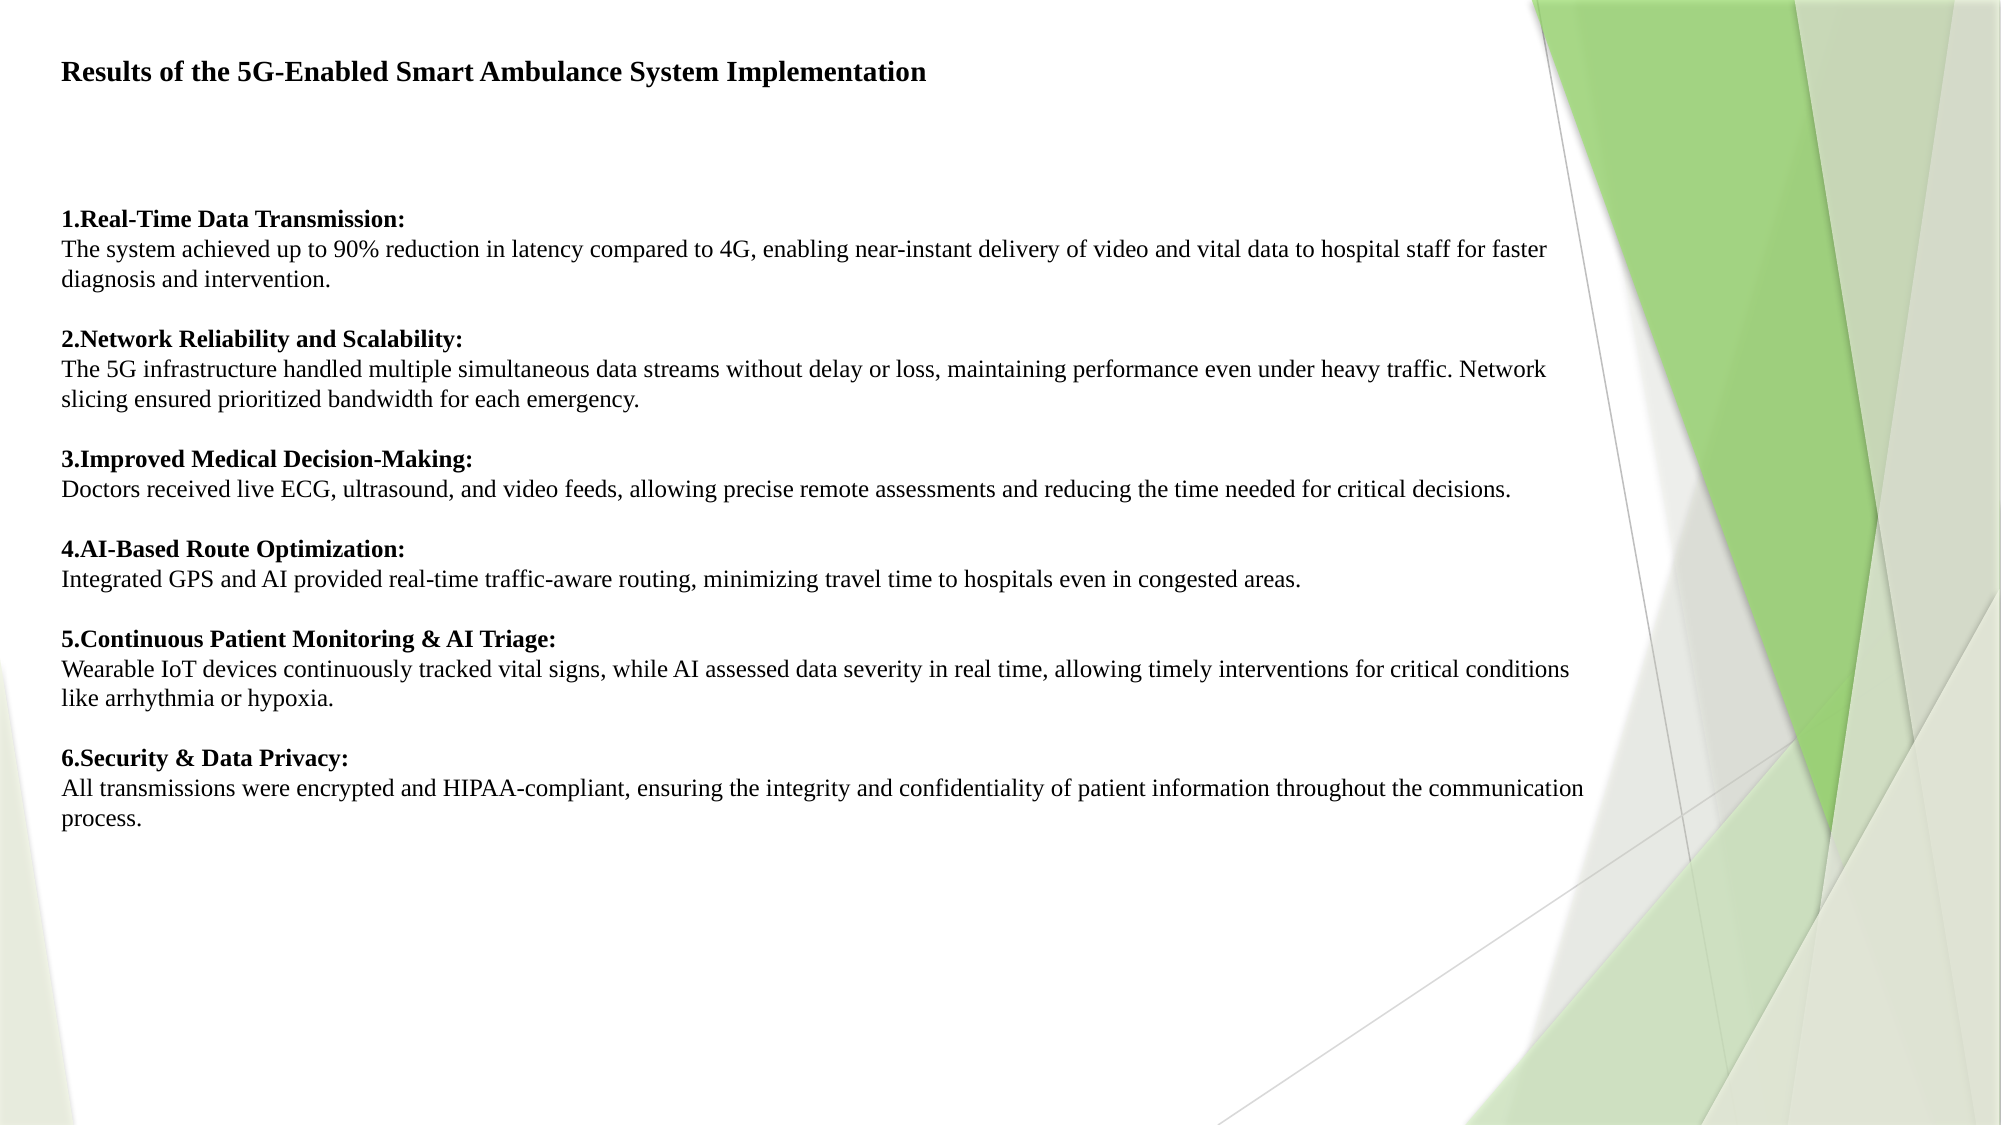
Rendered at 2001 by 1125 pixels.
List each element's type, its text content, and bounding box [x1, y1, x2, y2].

text_box Real-Time Data Transmission: The system achieved up to 90% reduction in latency compared to 4G, enabling near-instant delivery of video and vital data to hospital staff for faster diagnosis and intervention. Network Reliability and Scalability: The 5G infrastructure handled multiple simultaneous data streams without delay or loss, maintaining performance even under heavy traffic. Network slicing ensured prioritized bandwidth for each emergency. Improved Medical Decision-Making: Doctors received live ECG, ultrasound, and video feeds, allowing precise remote assessments and reducing the time needed for critical decisions. AI-Based Route Optimization: Integrated GPS and AI provided real-time traffic-aware routing, minimizing travel time to hospitals even in congested areas. Continuous Patient Monitoring & AI Triage: Wearable IoT devices continuously tracked vital signs, while AI assessed data severity in real time, allowing timely interventions for critical conditions like arrhythmia or hypoxia. Security & Data Privacy: All transmissions were encrypted and HIPAA-compliant, ensuring the integrity and confidentiality of patient information throughout the communication process. [46, 135, 1619, 869]
text_box Results of the 5G-Enabled Smart Ambulance System Implementation [46, 45, 1047, 130]
